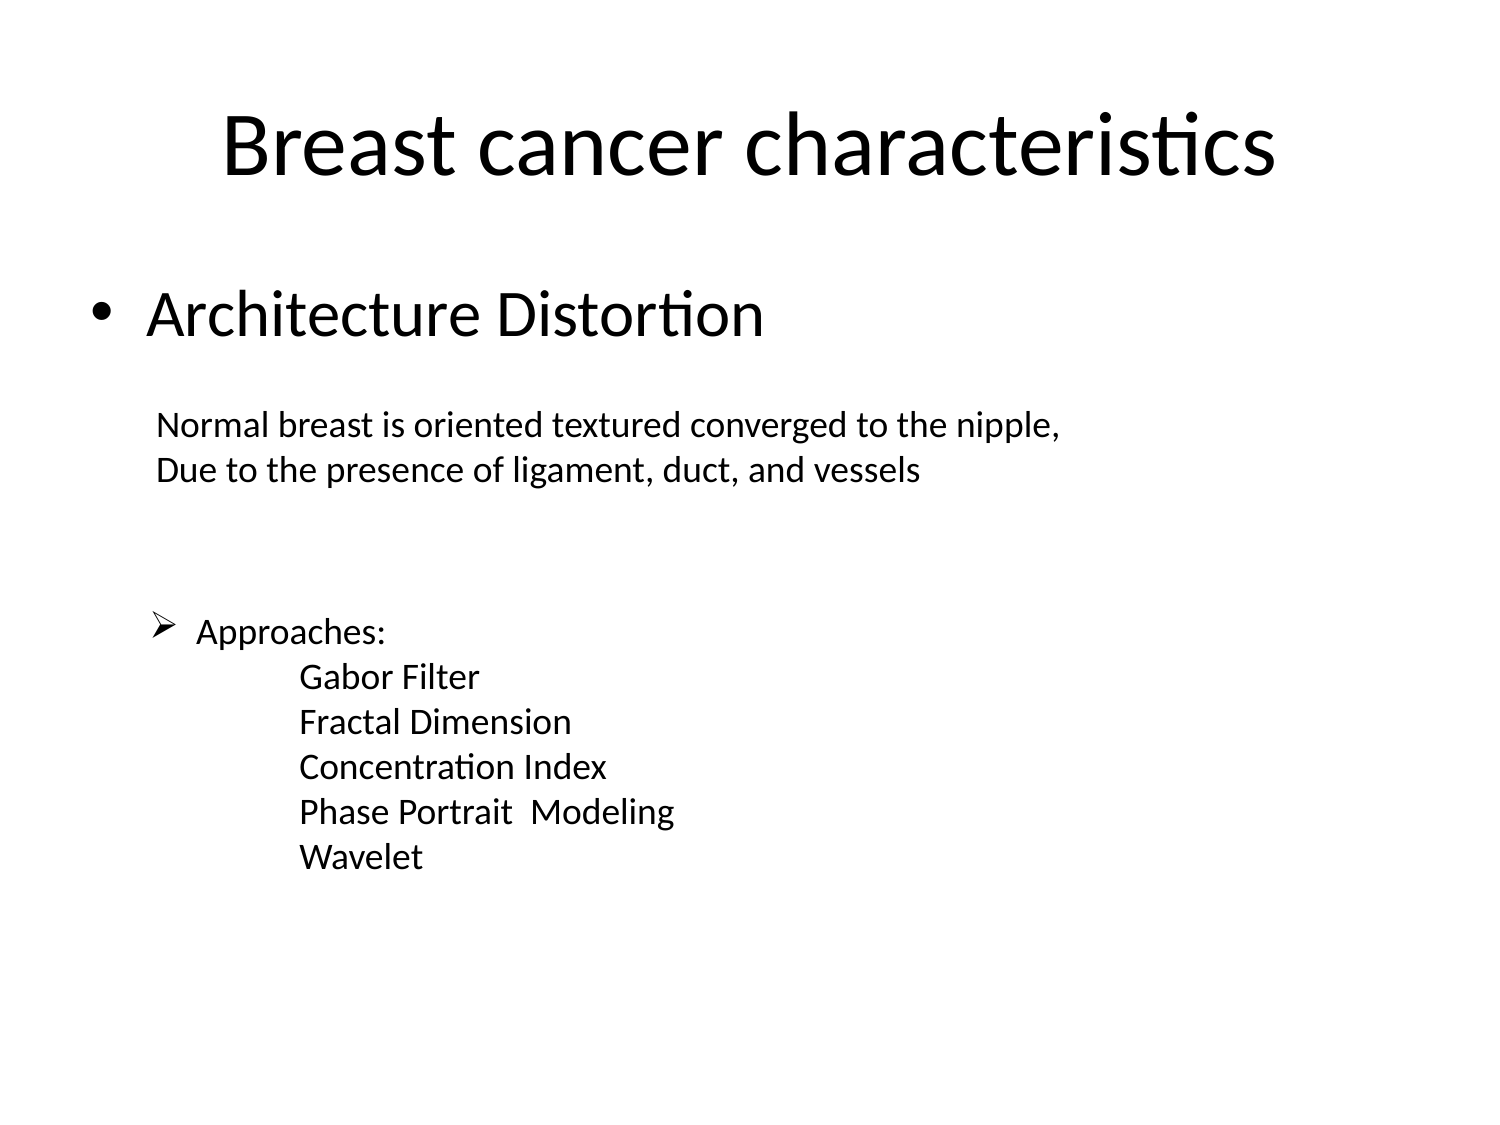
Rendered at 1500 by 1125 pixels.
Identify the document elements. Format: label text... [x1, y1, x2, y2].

list Architecture Distortion [75, 262, 1425, 1005]
text_box Approaches: Gabor Filter Fractal Dimension Concentration Index Phase Portrait Modeling Wavelet [134, 599, 691, 885]
text_box Normal breast is oriented textured converged to the nipple, Due to the presence of ligament, duct, and vessels [141, 392, 1077, 498]
title Breast cancer characteristics [75, 45, 1425, 233]
